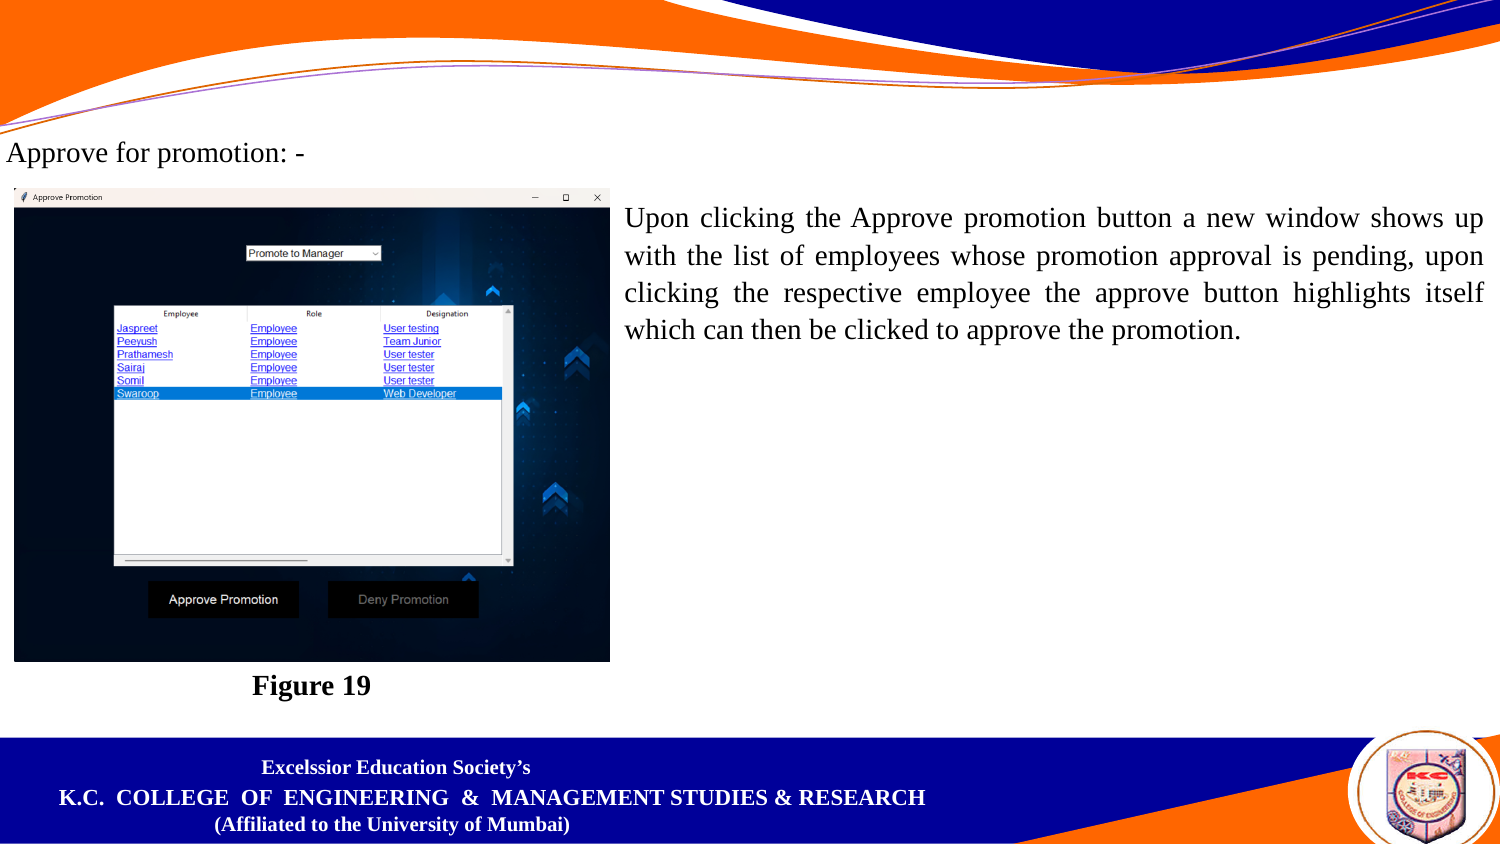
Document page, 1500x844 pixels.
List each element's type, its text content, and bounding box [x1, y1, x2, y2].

text_box Approve for promotion: - [0, 124, 743, 177]
picture [14, 188, 610, 662]
text_box Upon clicking the Approve promotion button a new window shows up with the list of employees whose promotion approval is pending, upon clicking the respective employee the approve button highlights itself which can then be clicked to approve the promotion. [610, 188, 1500, 354]
picture [1347, 721, 1500, 844]
text_box Figure 19 [237, 671, 387, 709]
